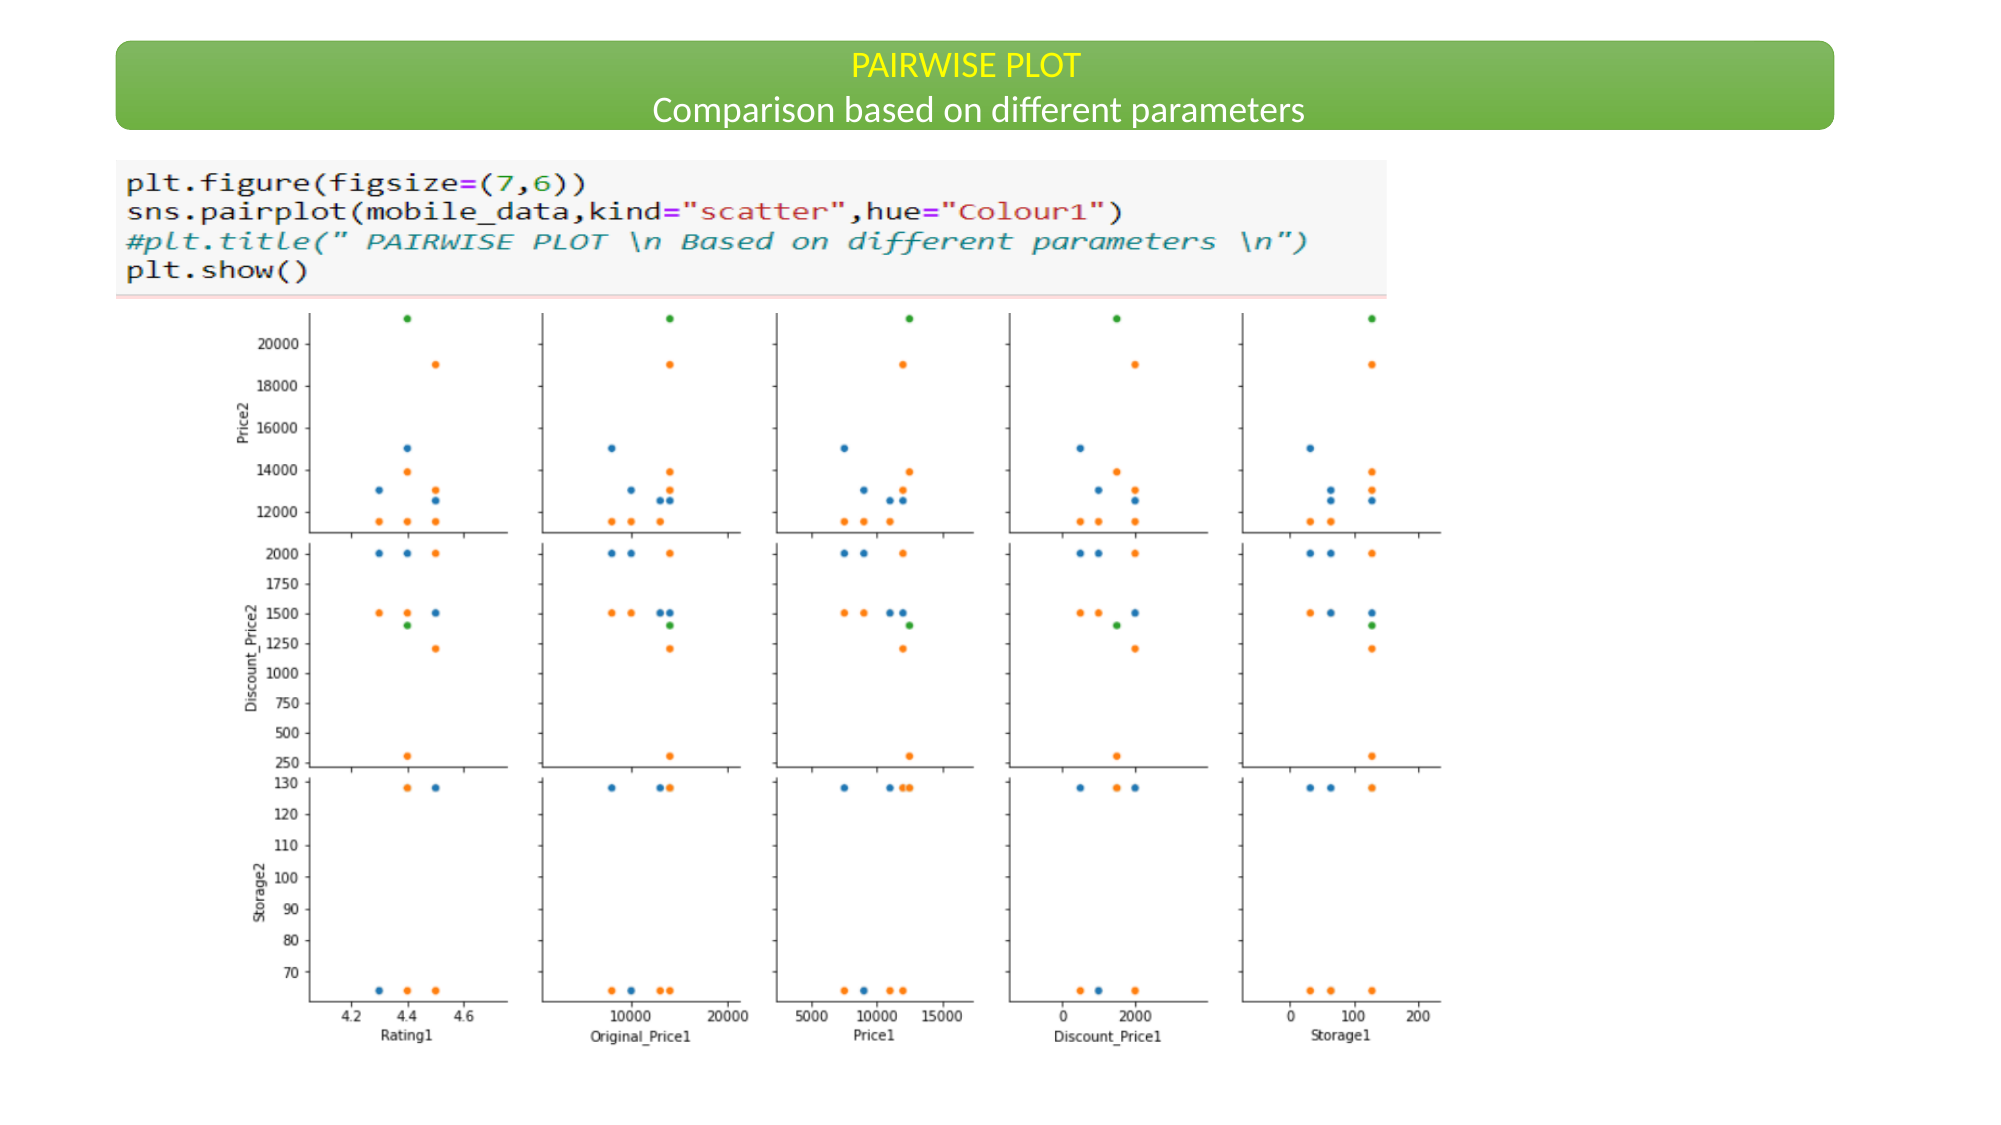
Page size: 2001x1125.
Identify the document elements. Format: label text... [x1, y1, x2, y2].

picture [116, 160, 1387, 299]
text_box PAIRWISE PLOT Comparison based on different parameters [115, 40, 1835, 130]
picture [224, 313, 1455, 1058]
